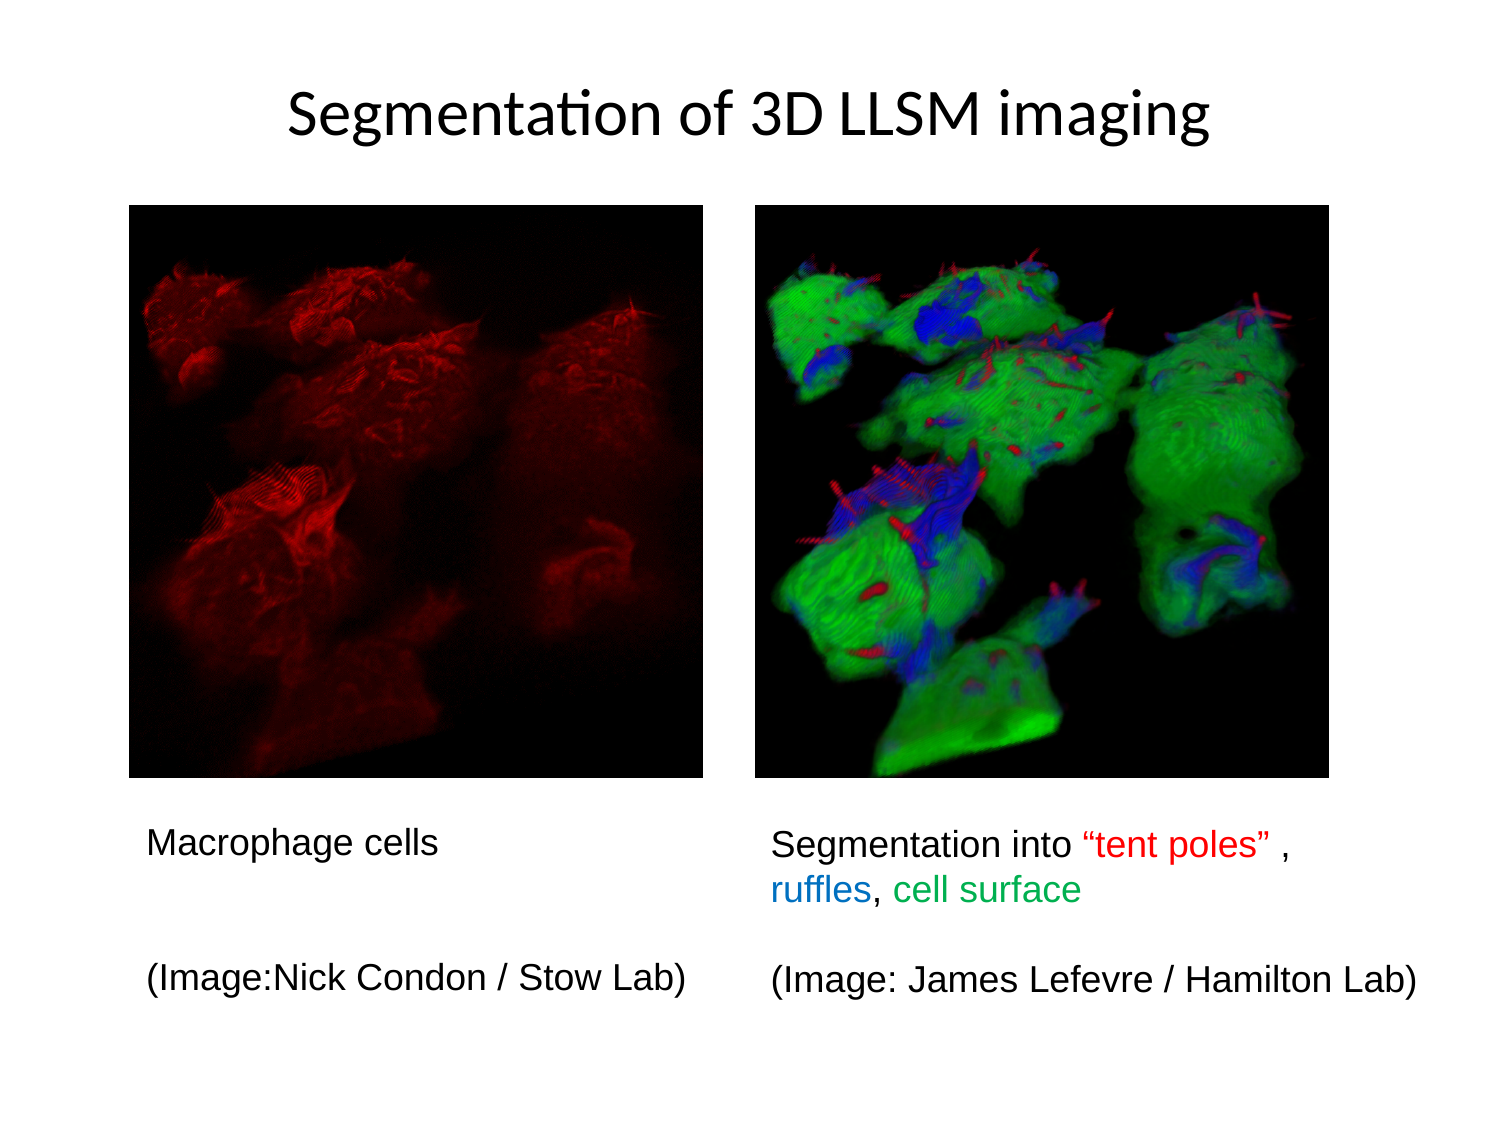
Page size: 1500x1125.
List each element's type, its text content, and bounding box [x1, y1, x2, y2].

picture [755, 204, 1329, 778]
text_box Segmentation of 3D LLSM imaging [75, 45, 1425, 173]
text_box Macrophage cells (Image:Nick Condon / Stow Lab) [131, 810, 744, 1006]
picture [129, 204, 703, 778]
text_box Segmentation into “tent poles” , ruffles, cell surface (Image: James Lefevre / Hamilton Lab) [755, 812, 1465, 1007]
